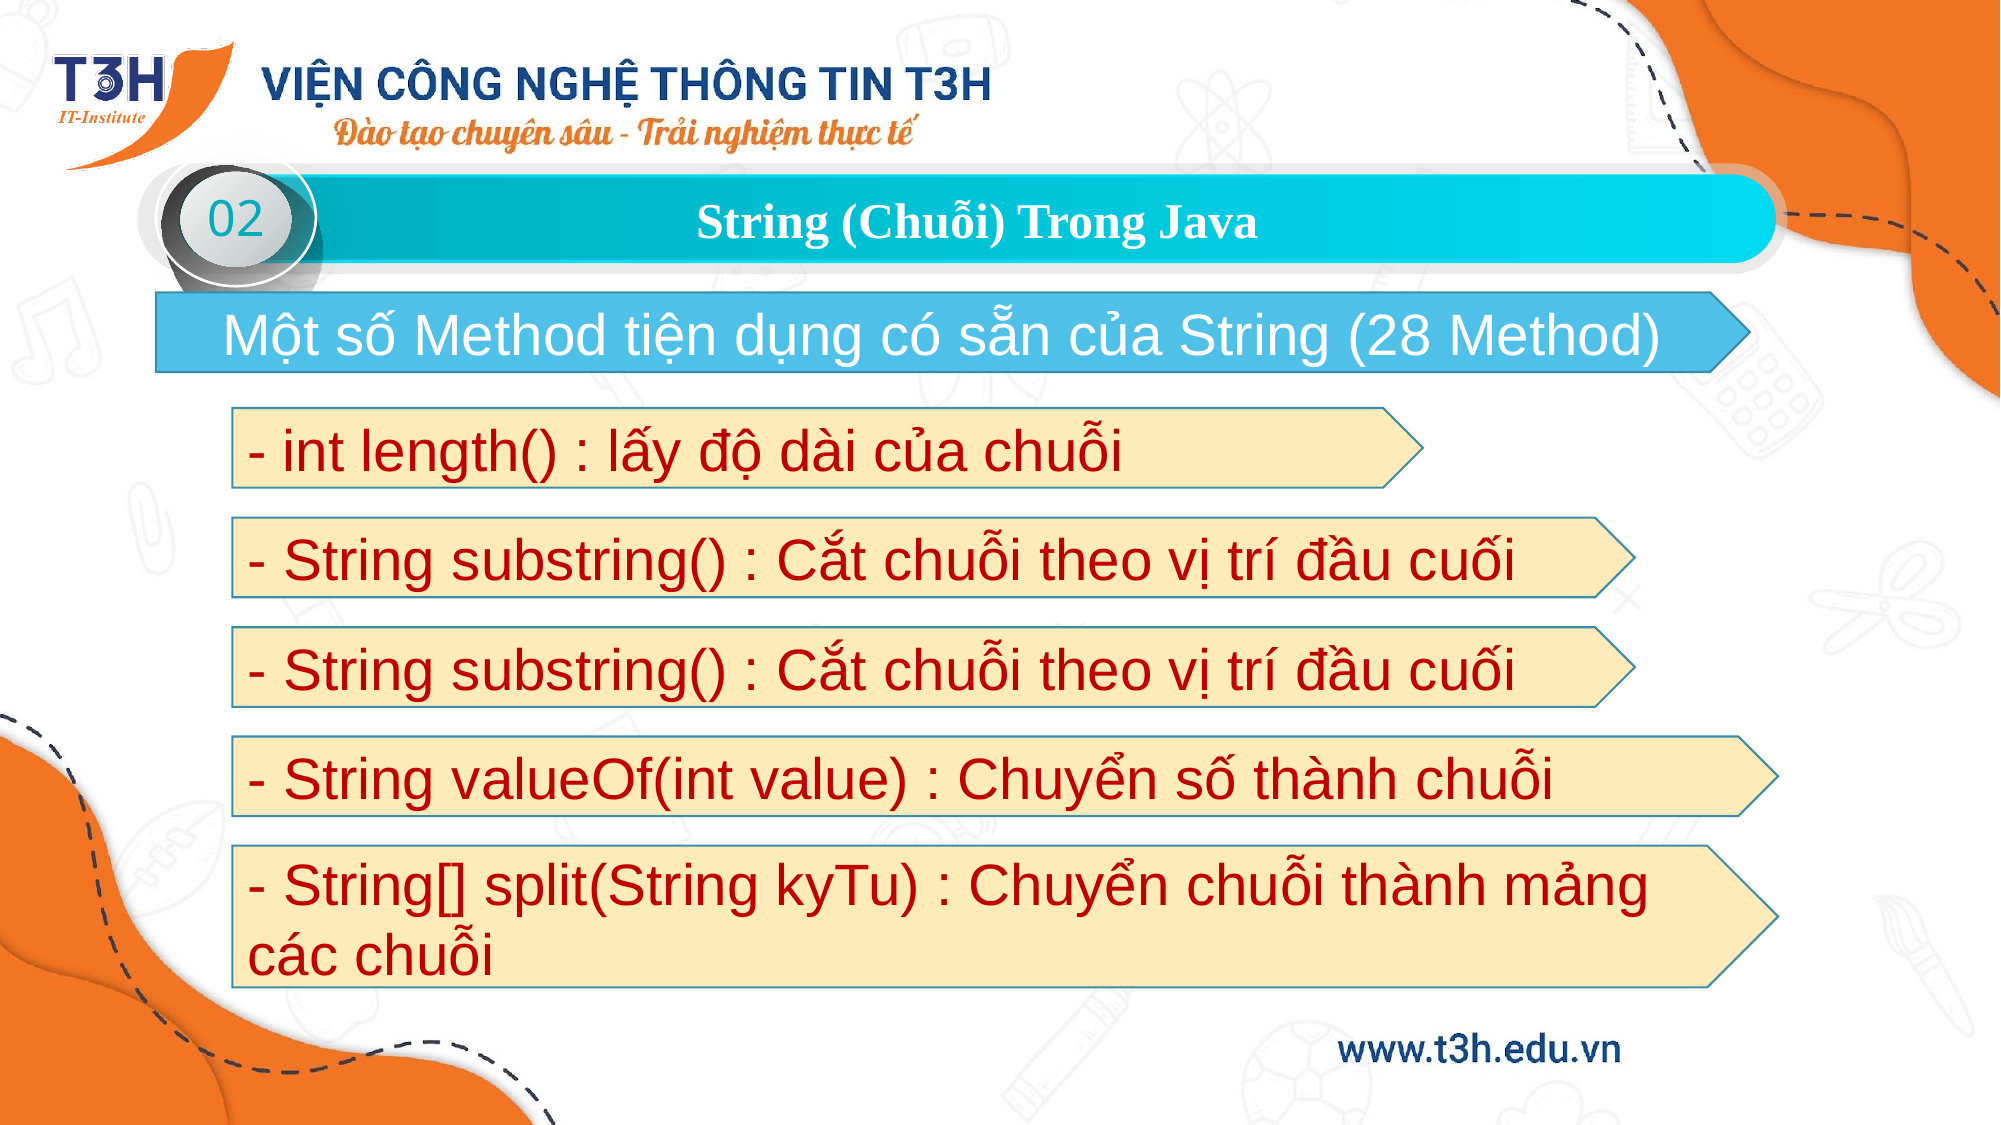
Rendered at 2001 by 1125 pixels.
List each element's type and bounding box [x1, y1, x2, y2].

text_box [368, 163, 1788, 275]
text_box [115, 136, 365, 351]
picture [0, 0, 2000, 1125]
